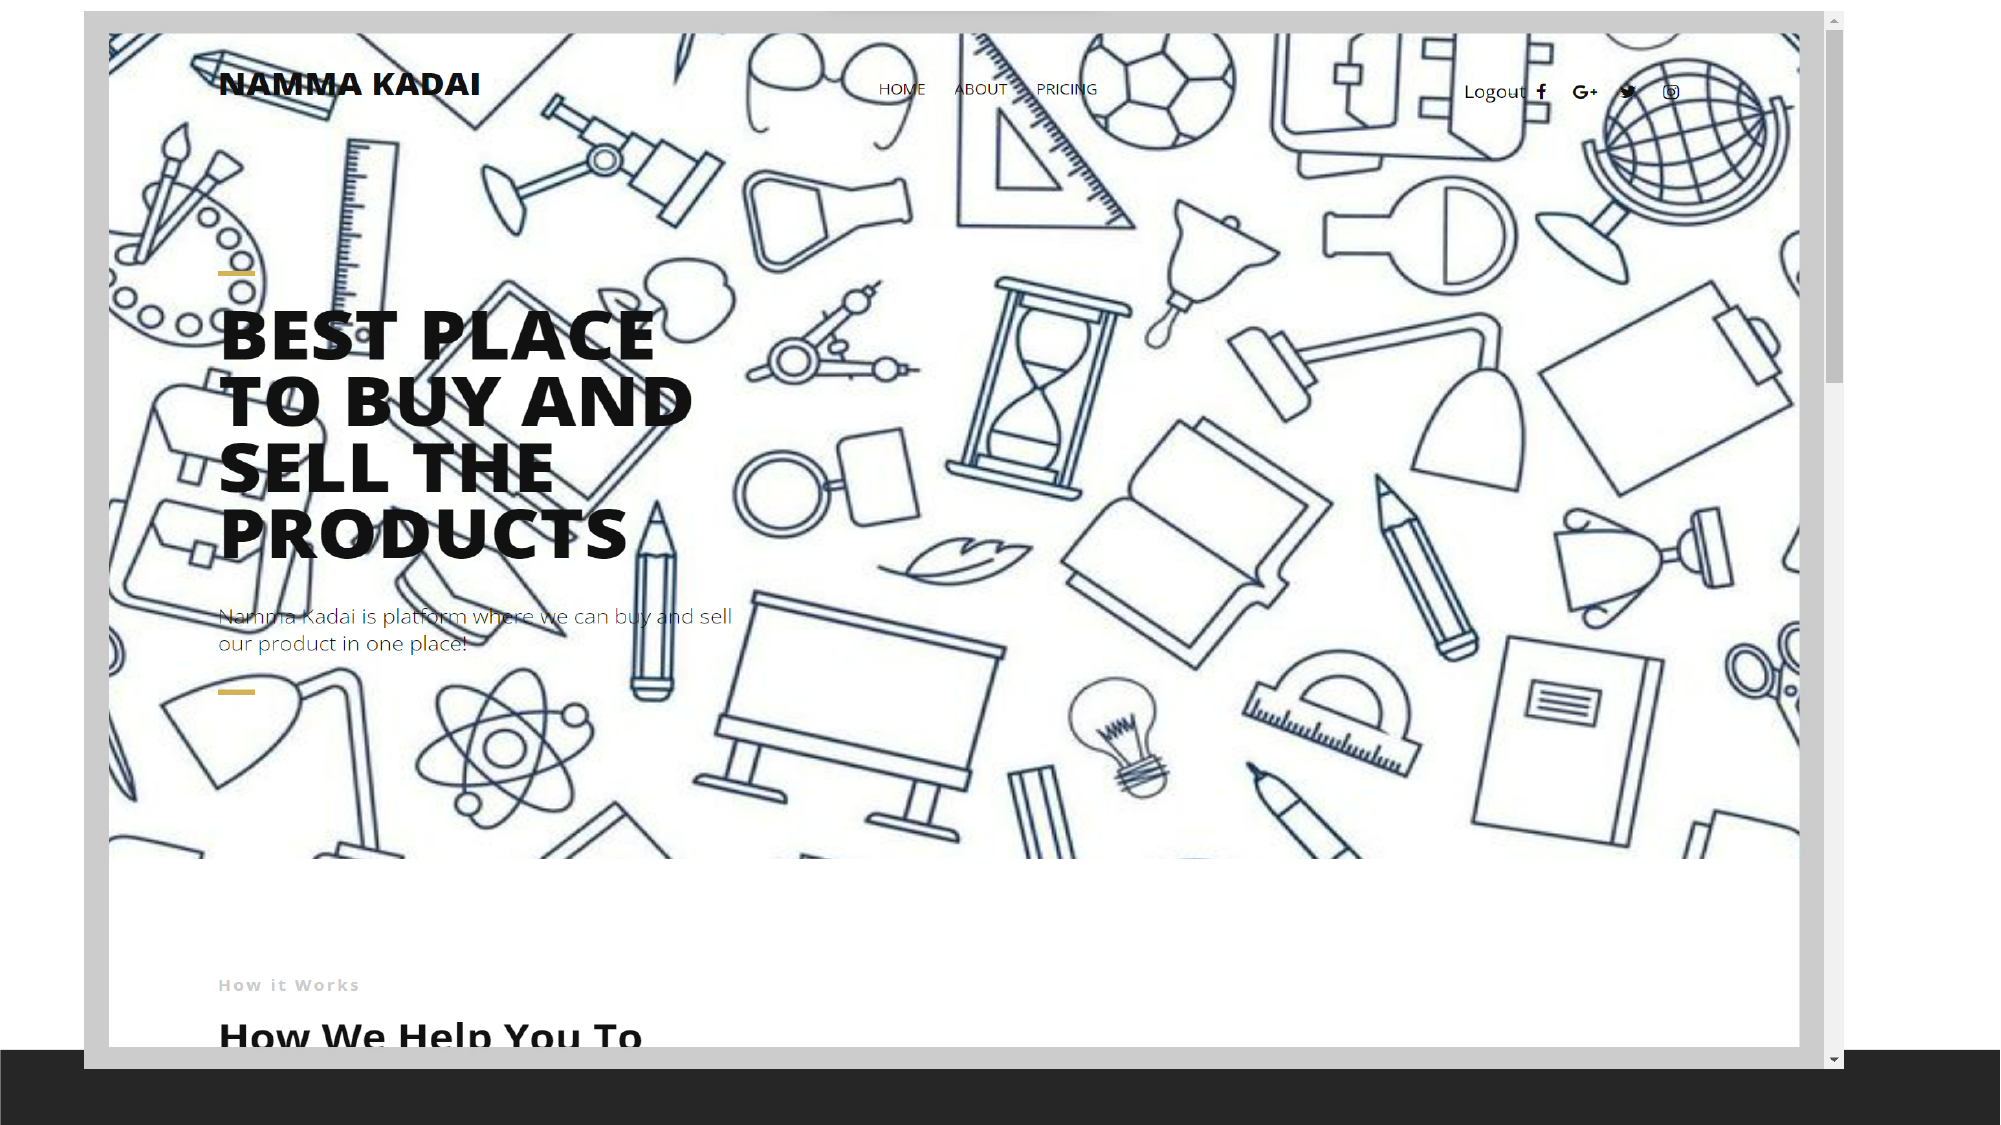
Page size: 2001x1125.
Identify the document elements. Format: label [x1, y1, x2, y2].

picture [84, 10, 1845, 1069]
